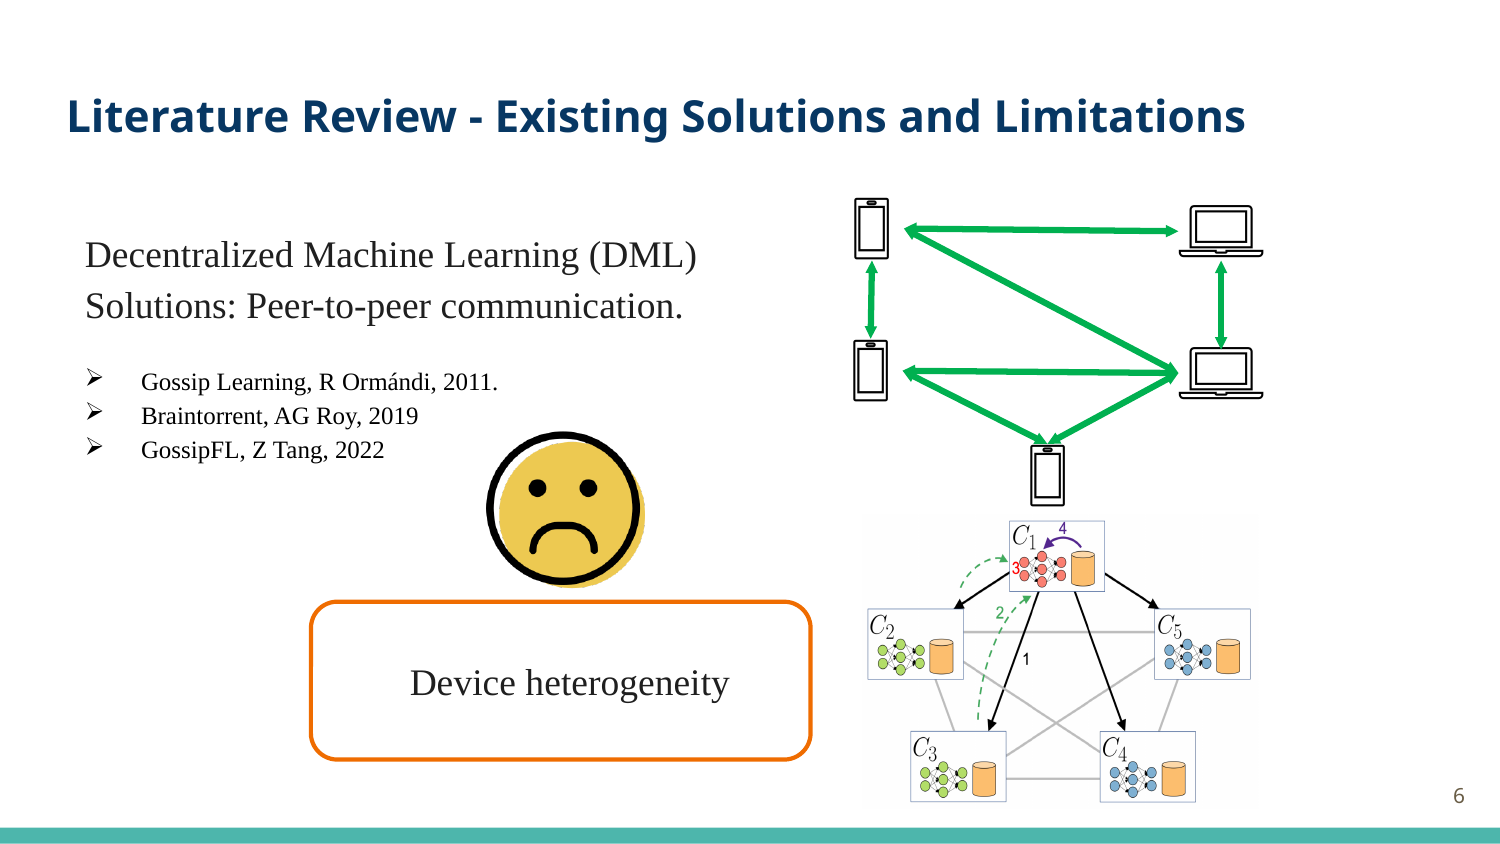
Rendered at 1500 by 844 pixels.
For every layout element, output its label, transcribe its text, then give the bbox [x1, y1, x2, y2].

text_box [902, 380, 1042, 445]
picture [838, 338, 903, 404]
picture [861, 514, 1259, 809]
picture [1178, 188, 1264, 275]
slide_number 6 [1389, 764, 1480, 830]
picture [839, 196, 905, 261]
picture [1179, 330, 1264, 416]
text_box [310, 430, 811, 760]
picture [1015, 445, 1080, 509]
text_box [903, 228, 1179, 374]
title Literature Review - Existing Solutions and Limitations [51, 72, 1449, 189]
list Decentralized Machine Learning (DML) Solutions: Peer-to-peer communication. Gossip Learning, R Ormándi, 2011. Braintorrent, AG Roy, 2019 GossipFL, Z Tang, 2022 [51, 207, 782, 750]
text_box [1047, 380, 1179, 445]
